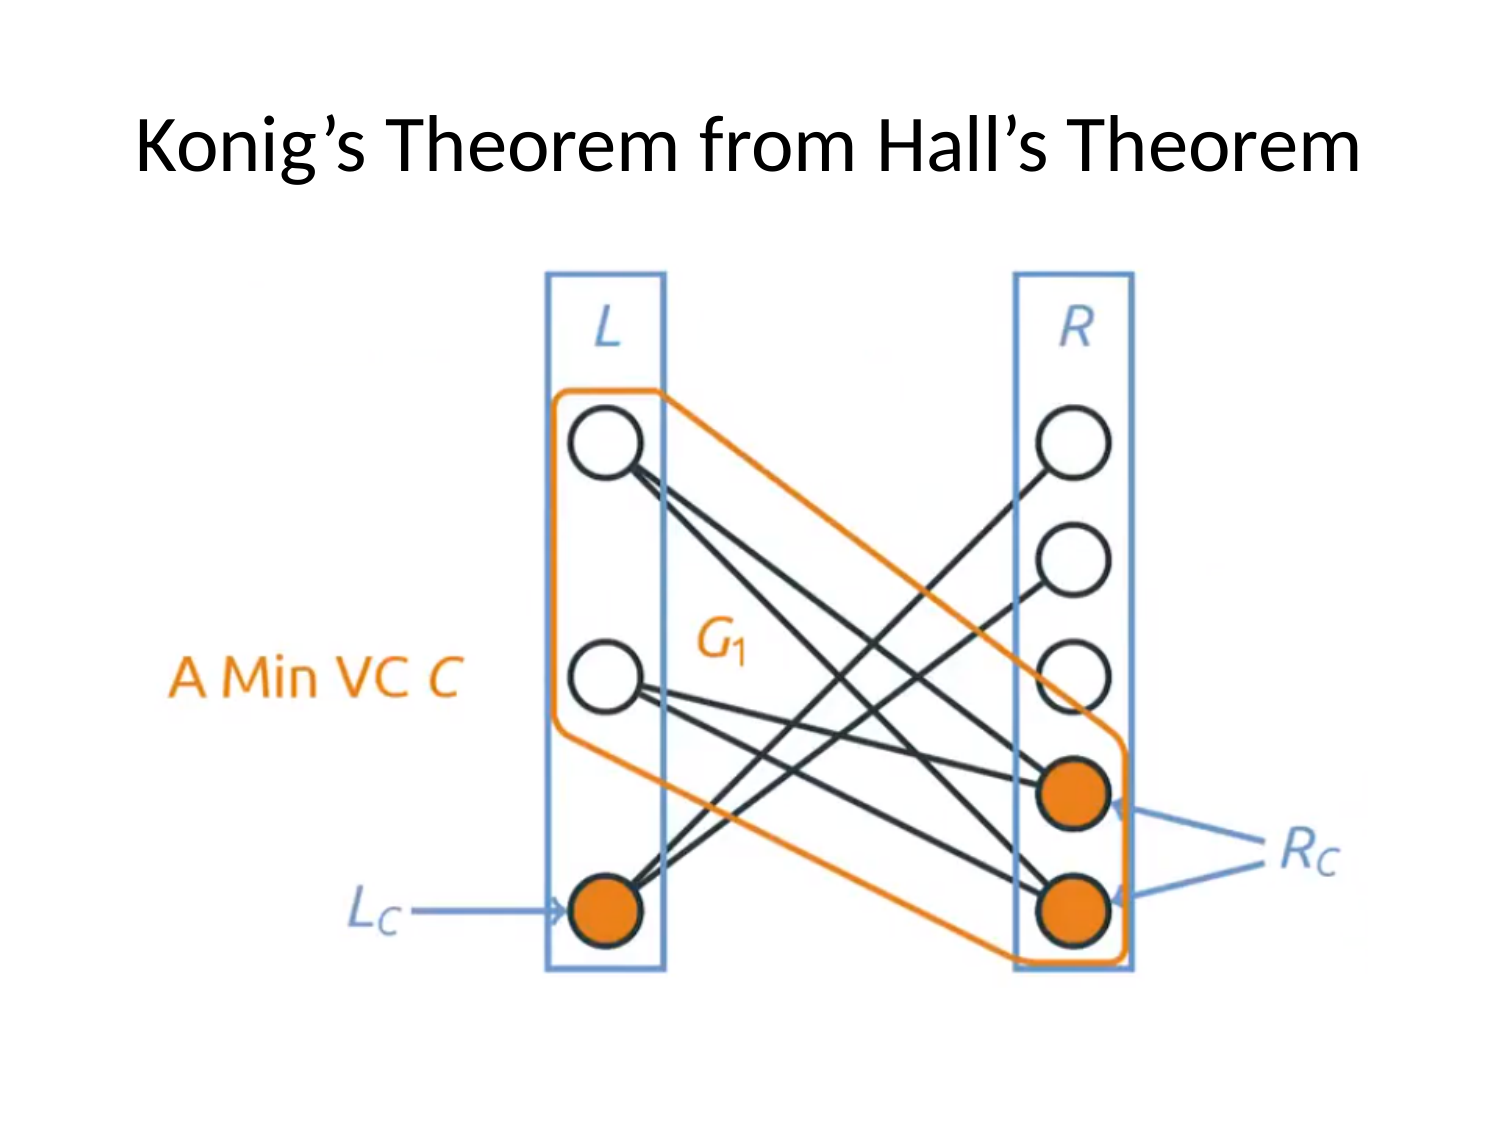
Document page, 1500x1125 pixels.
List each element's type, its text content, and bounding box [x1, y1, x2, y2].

picture [131, 244, 1369, 988]
title Konig’s Theorem from Hall’s Theorem [75, 45, 1425, 233]
